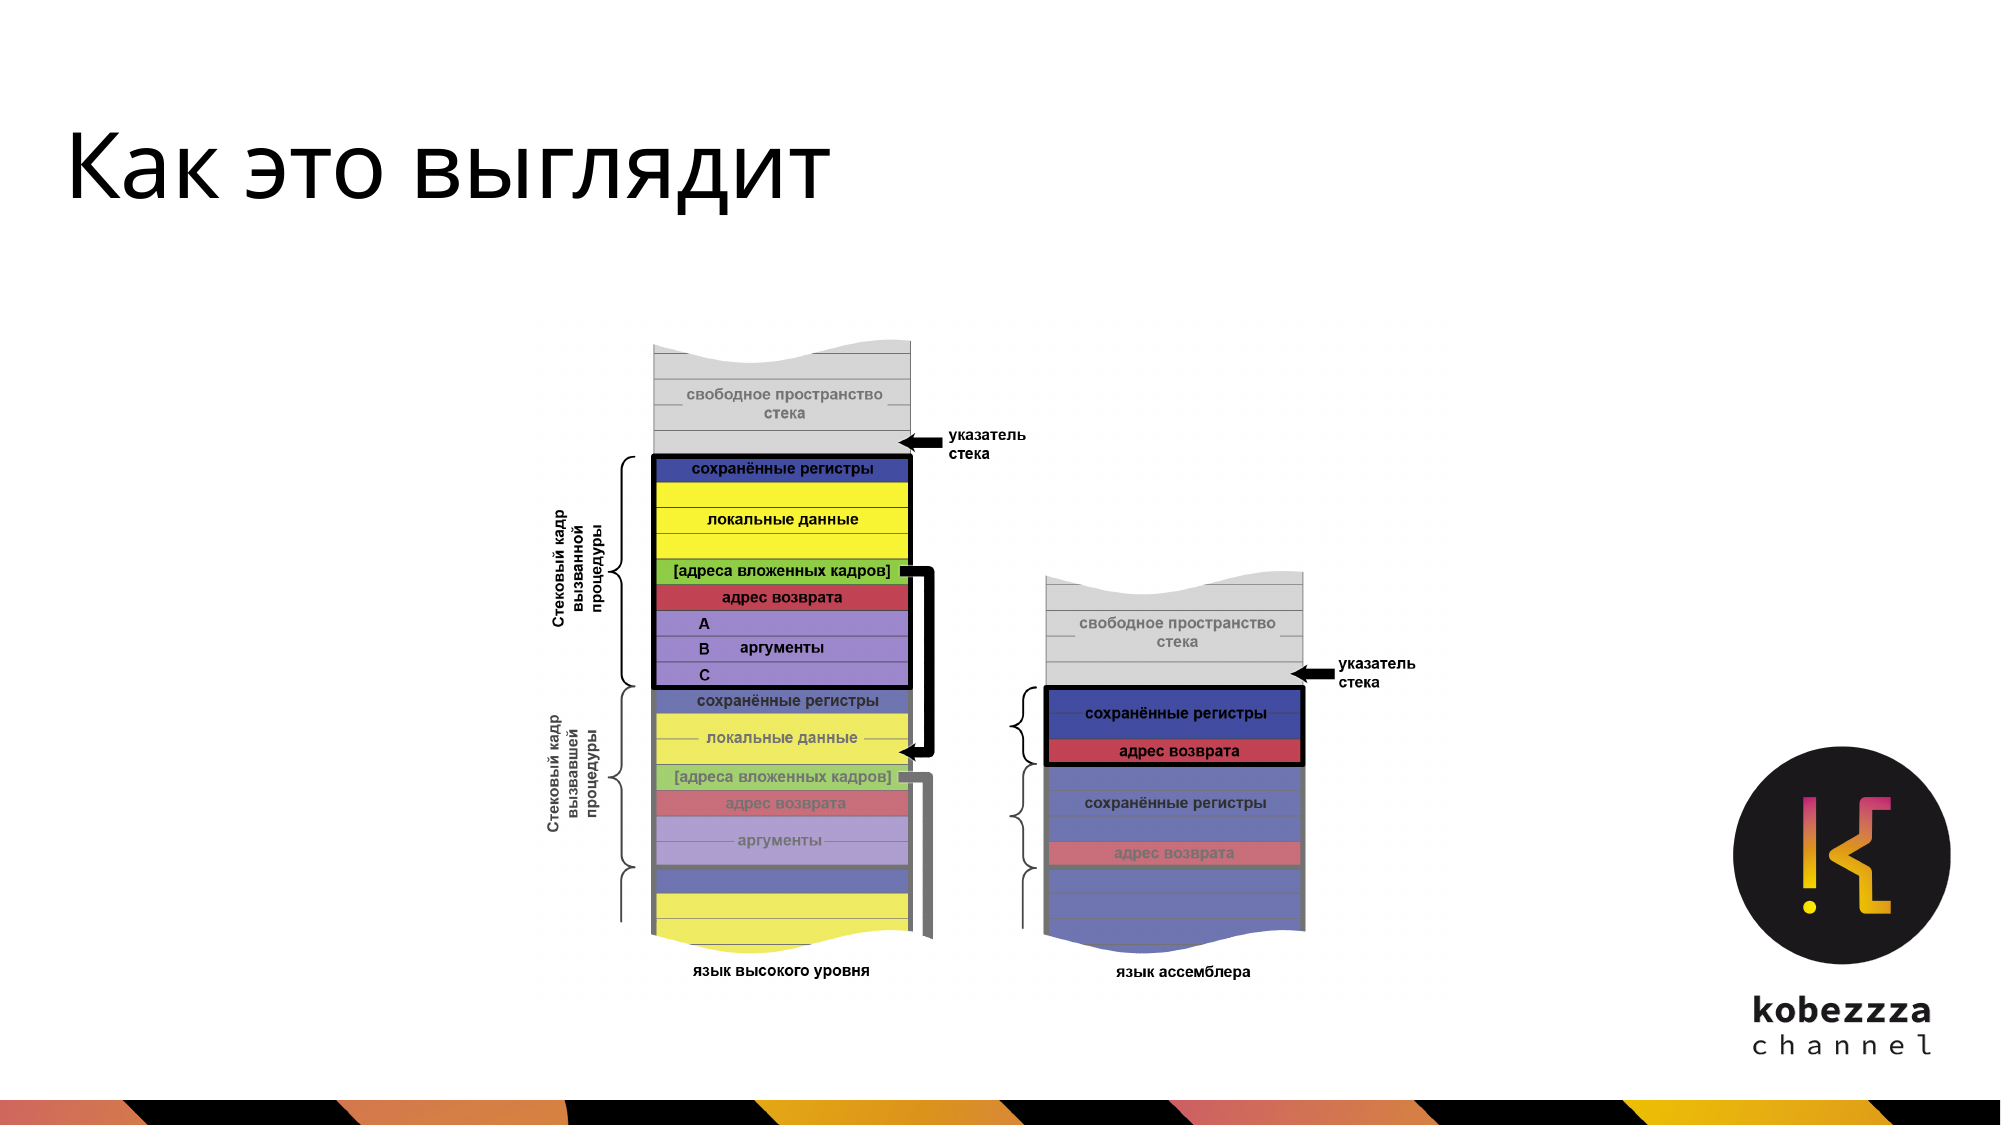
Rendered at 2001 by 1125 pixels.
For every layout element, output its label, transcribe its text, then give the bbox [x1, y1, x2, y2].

title Как это выглядит [49, 59, 1913, 278]
picture [0, 0, 2001, 1125]
